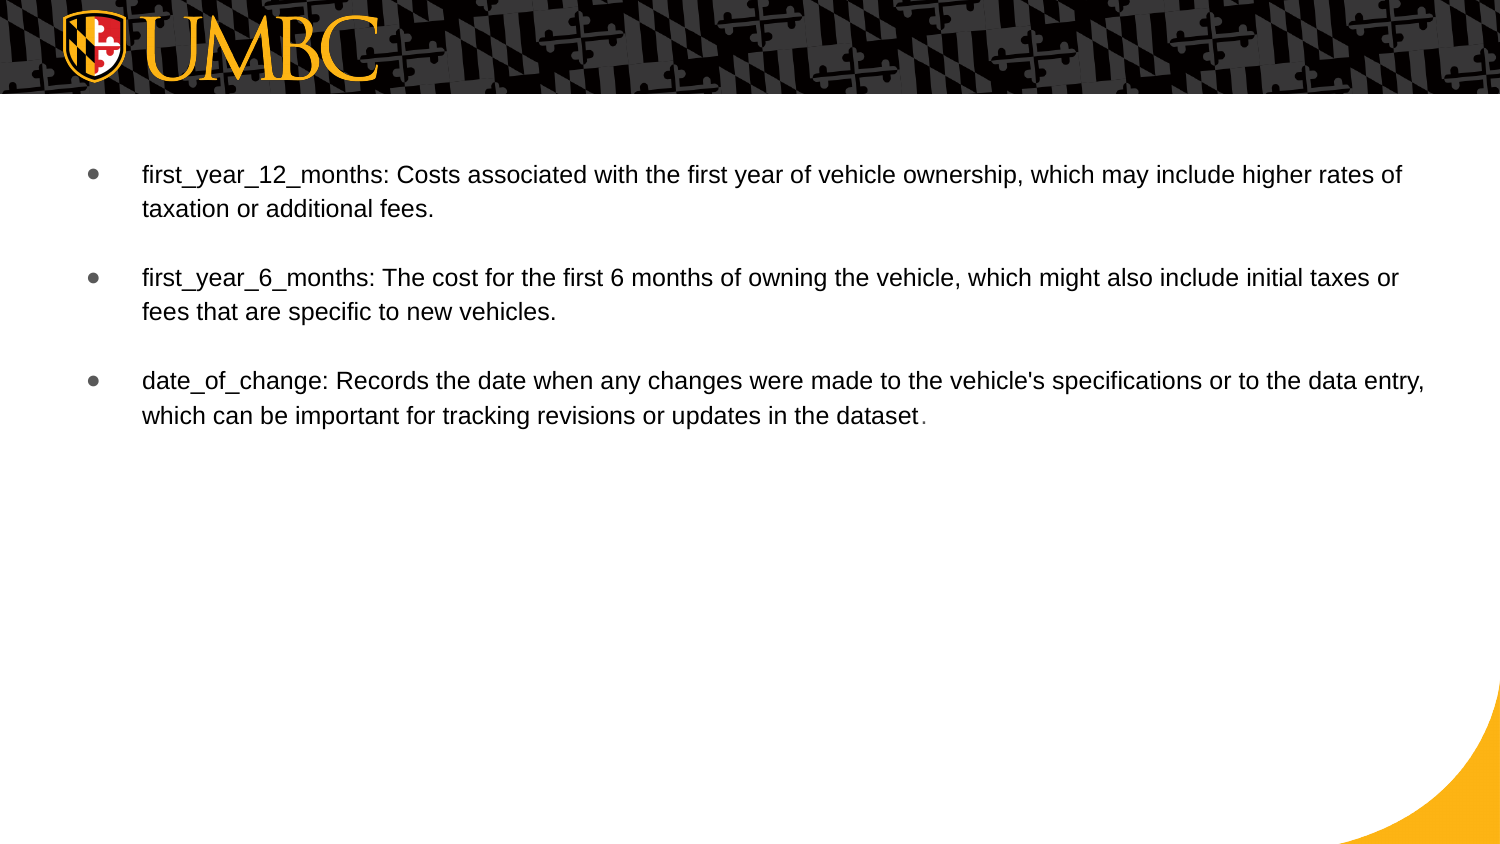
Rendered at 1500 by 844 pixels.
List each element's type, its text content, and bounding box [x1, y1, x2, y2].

list first_year_12_months: Costs associated with the first year of vehicle ownership, which may include higher rates of taxation or additional fees. first_year_6_months: The cost for the first 6 months of owning the vehicle, which might also include initial taxes or fees that are specific to new vehicles. date_of_change: Records the date when any changes were made to the vehicle's specifications or to the data entry, which can be important for tracking revisions or updates in the dataset. [52, 138, 1449, 761]
picture [1338, 679, 1500, 844]
picture [0, 0, 1500, 94]
